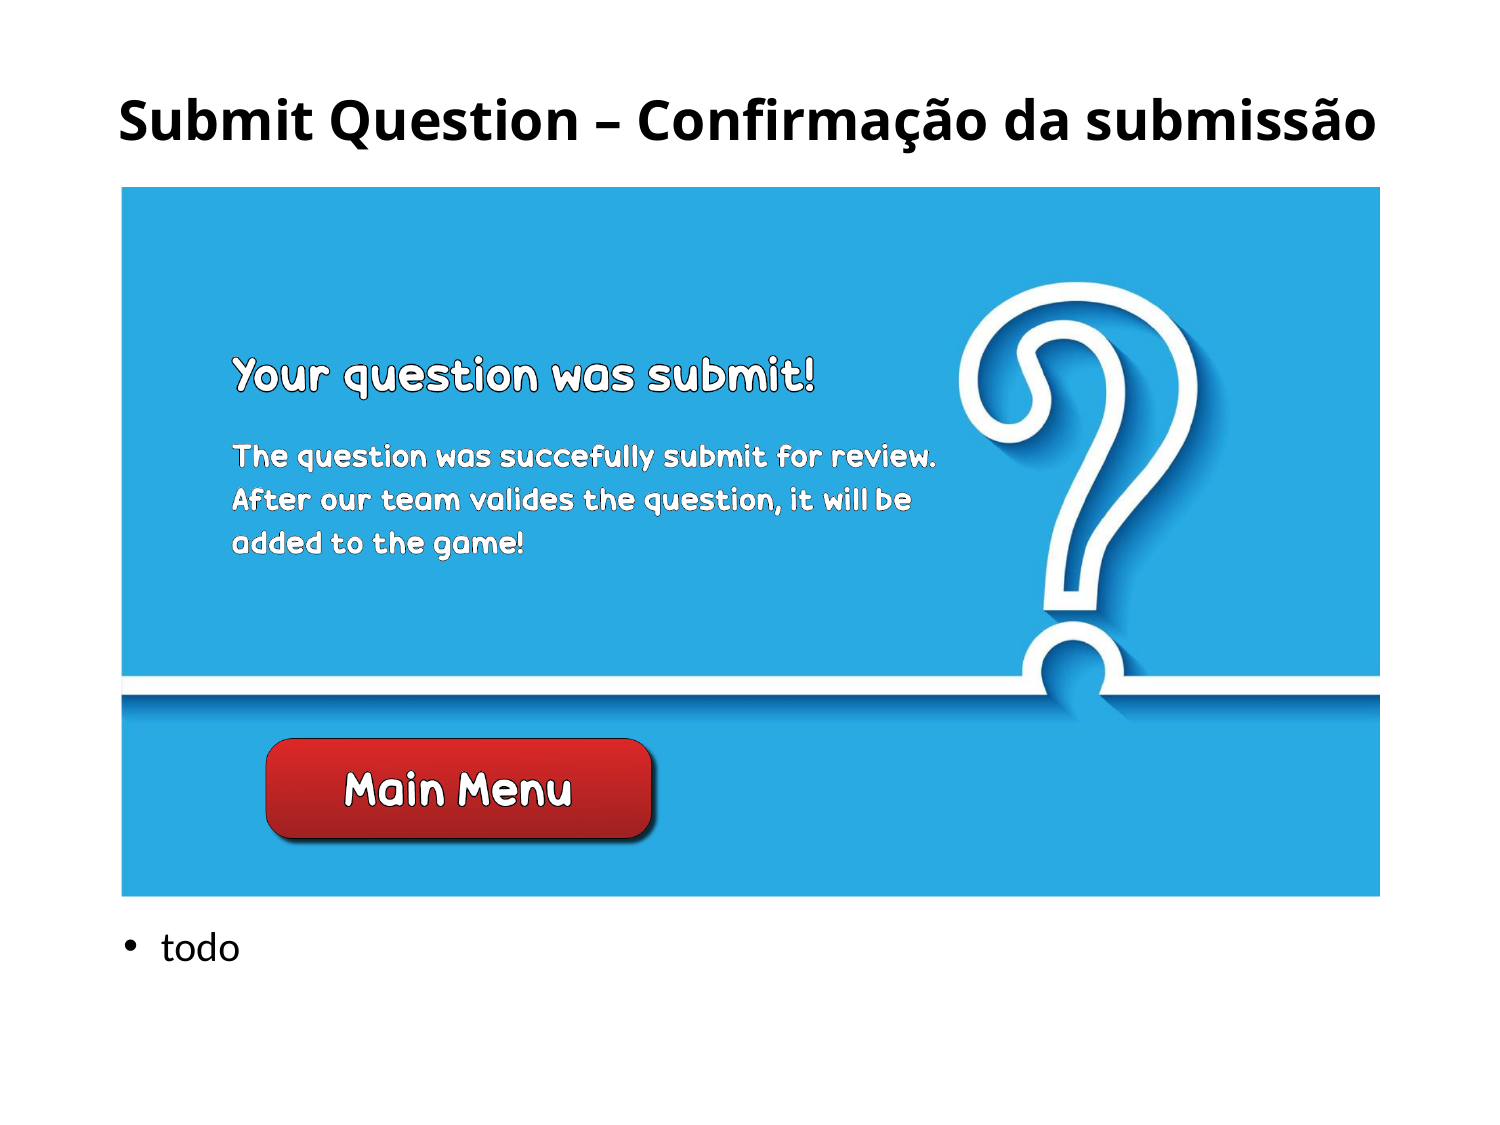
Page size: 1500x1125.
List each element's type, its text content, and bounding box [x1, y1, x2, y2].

picture [120, 187, 1380, 897]
list todo [108, 917, 1403, 1087]
title Submit Question – Confirmação da submissão [103, 56, 1397, 188]
